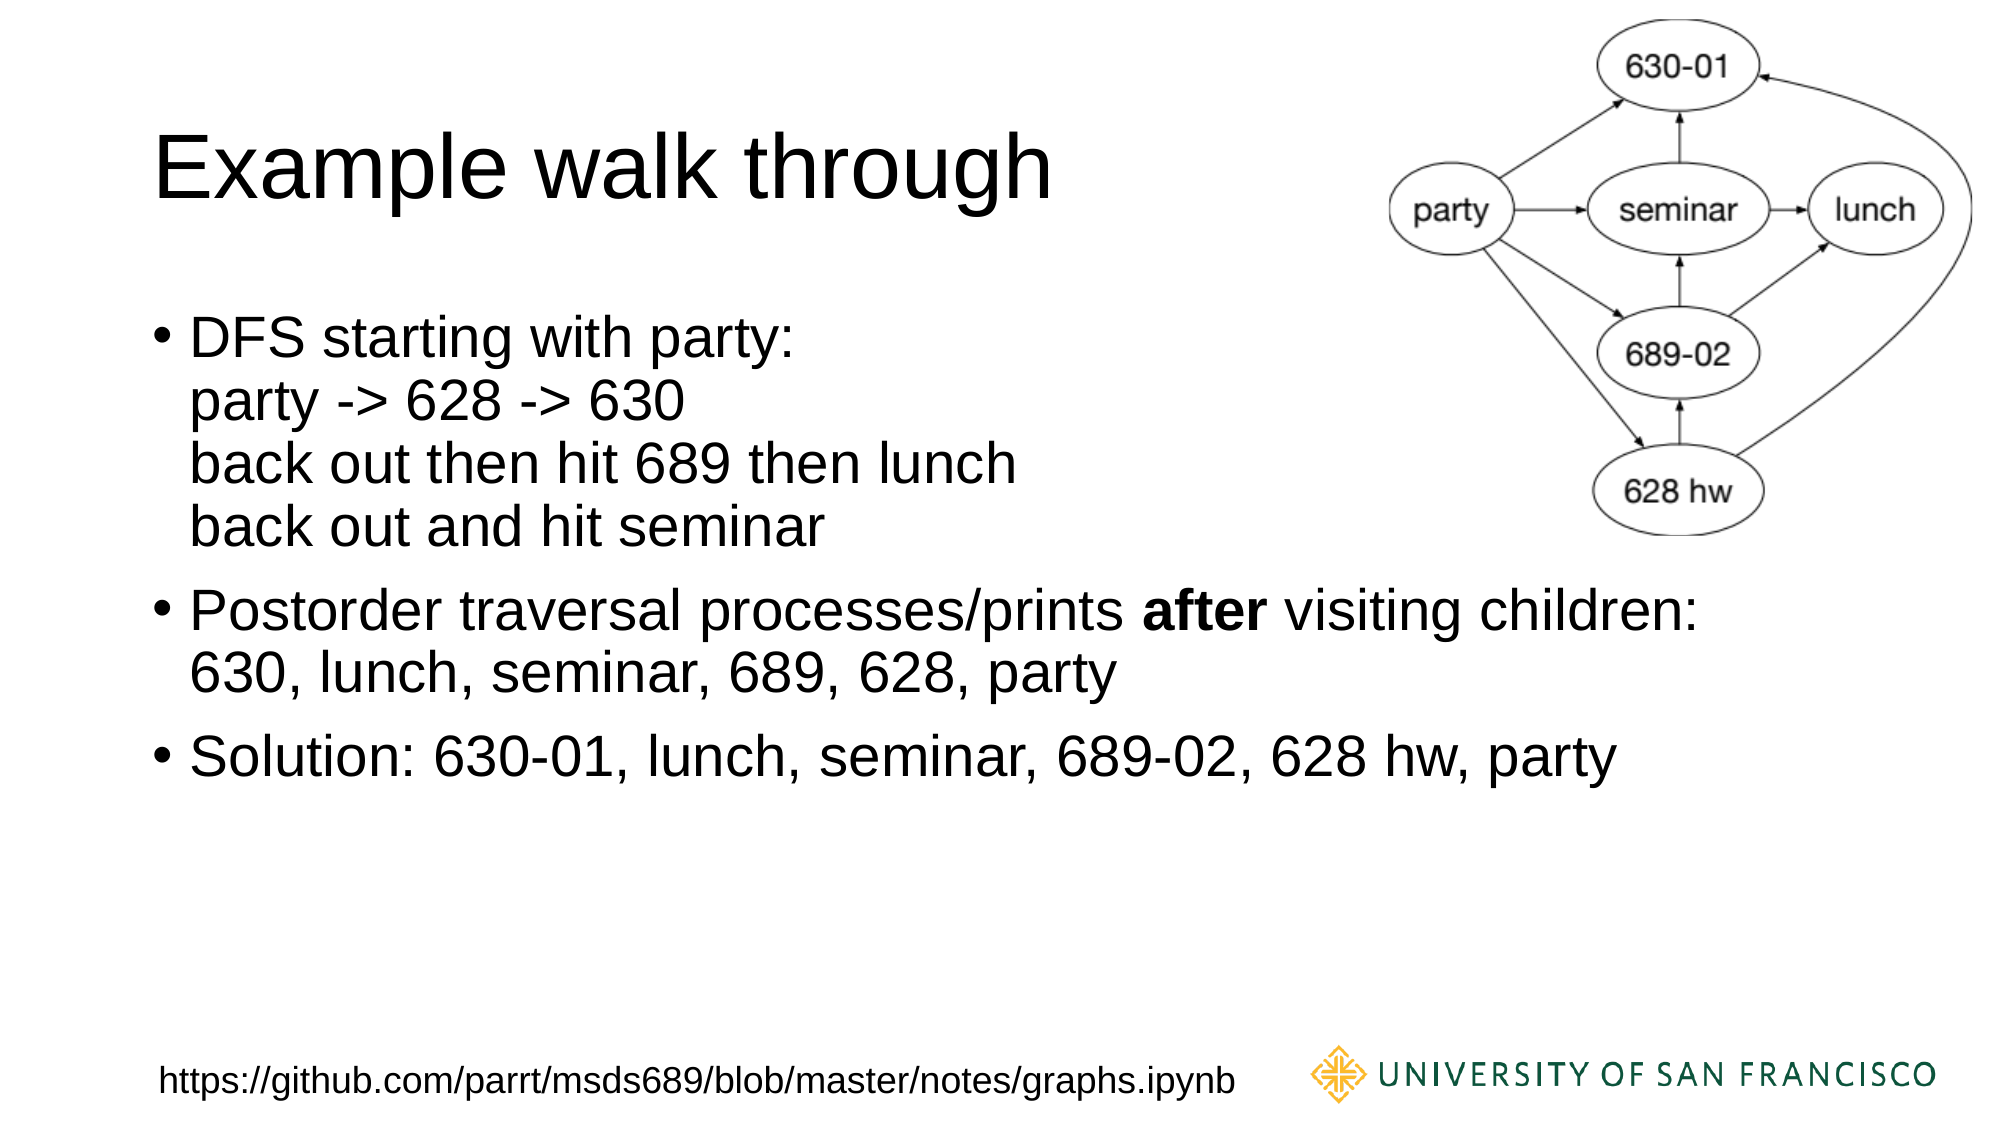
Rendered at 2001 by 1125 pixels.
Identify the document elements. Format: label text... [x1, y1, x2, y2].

text_box https://github.com/parrt/msds689/blob/master/notes/graphs.ipynb [143, 1048, 1252, 1108]
list DFS starting with party: party -> 628 -> 630 back out then hit 689 then lunch back out and hit seminar Postorder traversal processes/prints after visiting children: 630, lunch, seminar, 689, 628, party Solution: 630-01, lunch, seminar, 689-02, 628 hw, party [137, 299, 1863, 1014]
picture [1388, 18, 1973, 536]
title Example walk through [137, 59, 1388, 278]
